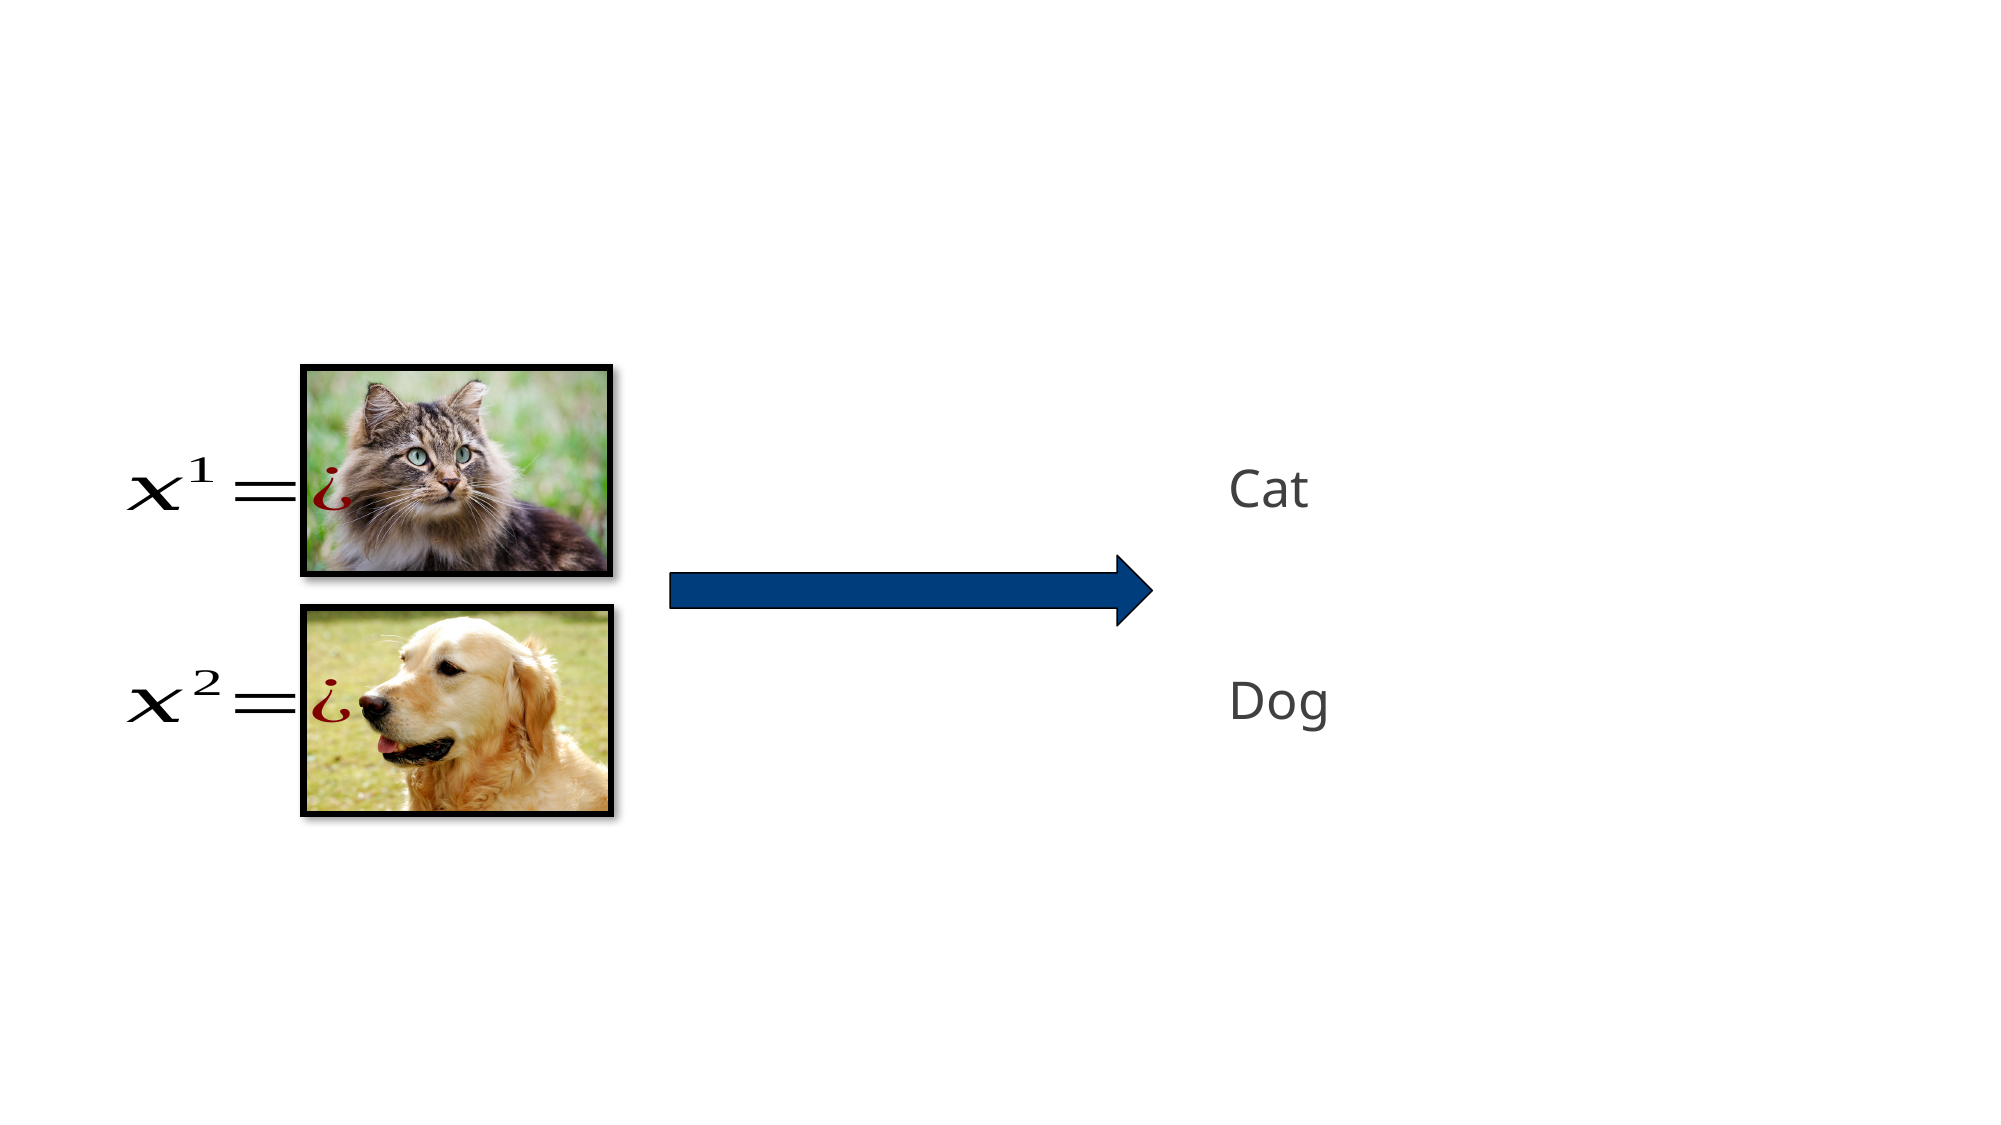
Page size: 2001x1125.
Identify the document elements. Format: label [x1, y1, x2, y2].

text_box [120, 370, 1711, 811]
